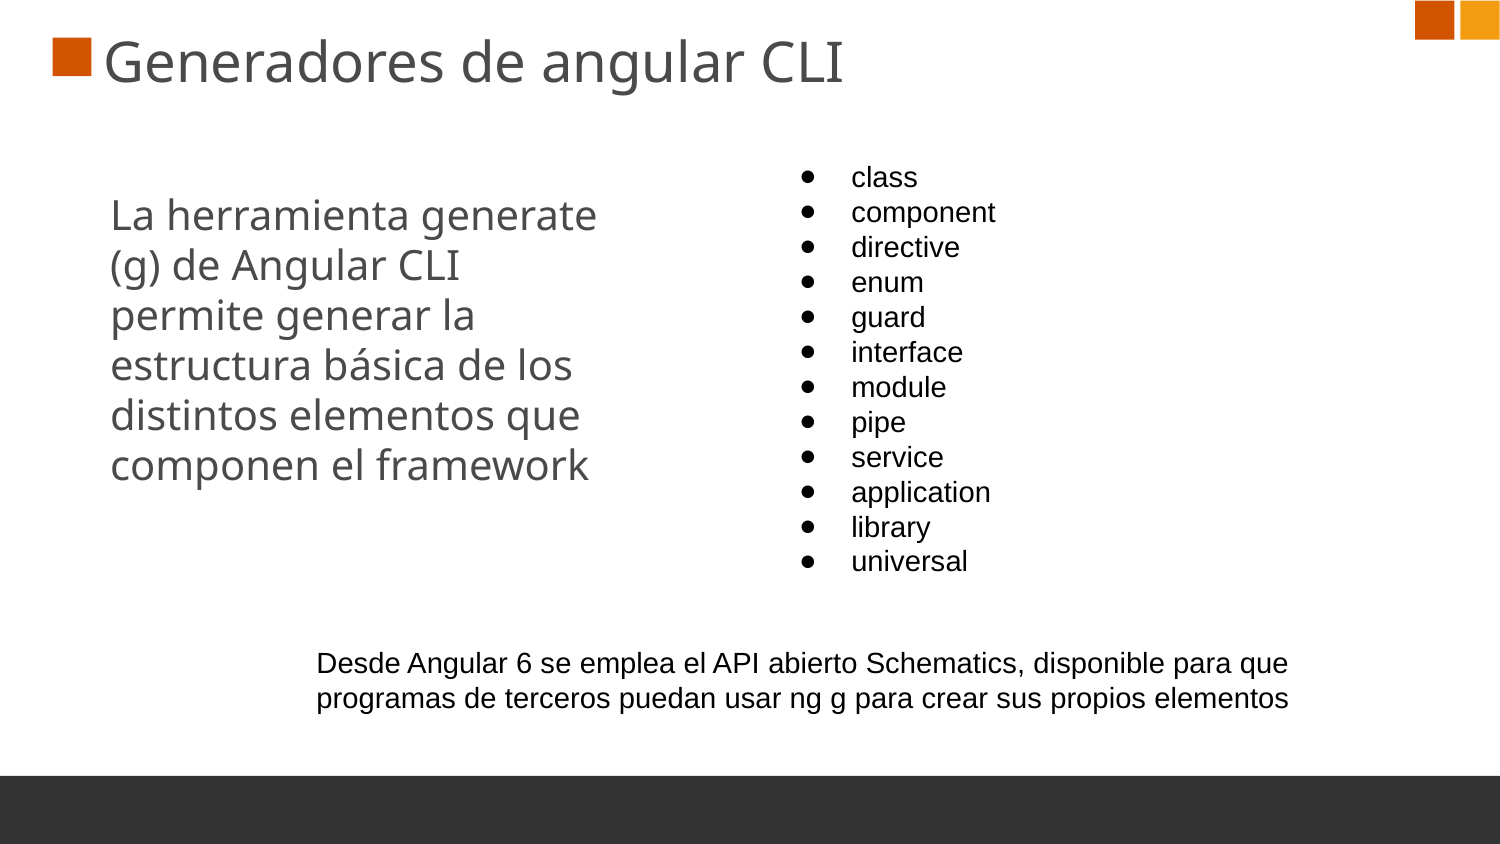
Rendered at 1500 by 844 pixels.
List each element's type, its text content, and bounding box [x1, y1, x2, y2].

text_box Desde Angular 6 se emplea el API abierto Schematics, disponible para que programas de terceros puedan usar ng g para crear sus propios elementos [301, 629, 1309, 740]
text_box class component directive enum guard interface module pipe service application library universal [761, 148, 1254, 588]
list La herramienta generate (g) de Angular CLI permite generar la estructura básica de los distintos elementos que componen el framework [101, 180, 633, 516]
title Generadores de angular CLI [94, 17, 1381, 107]
